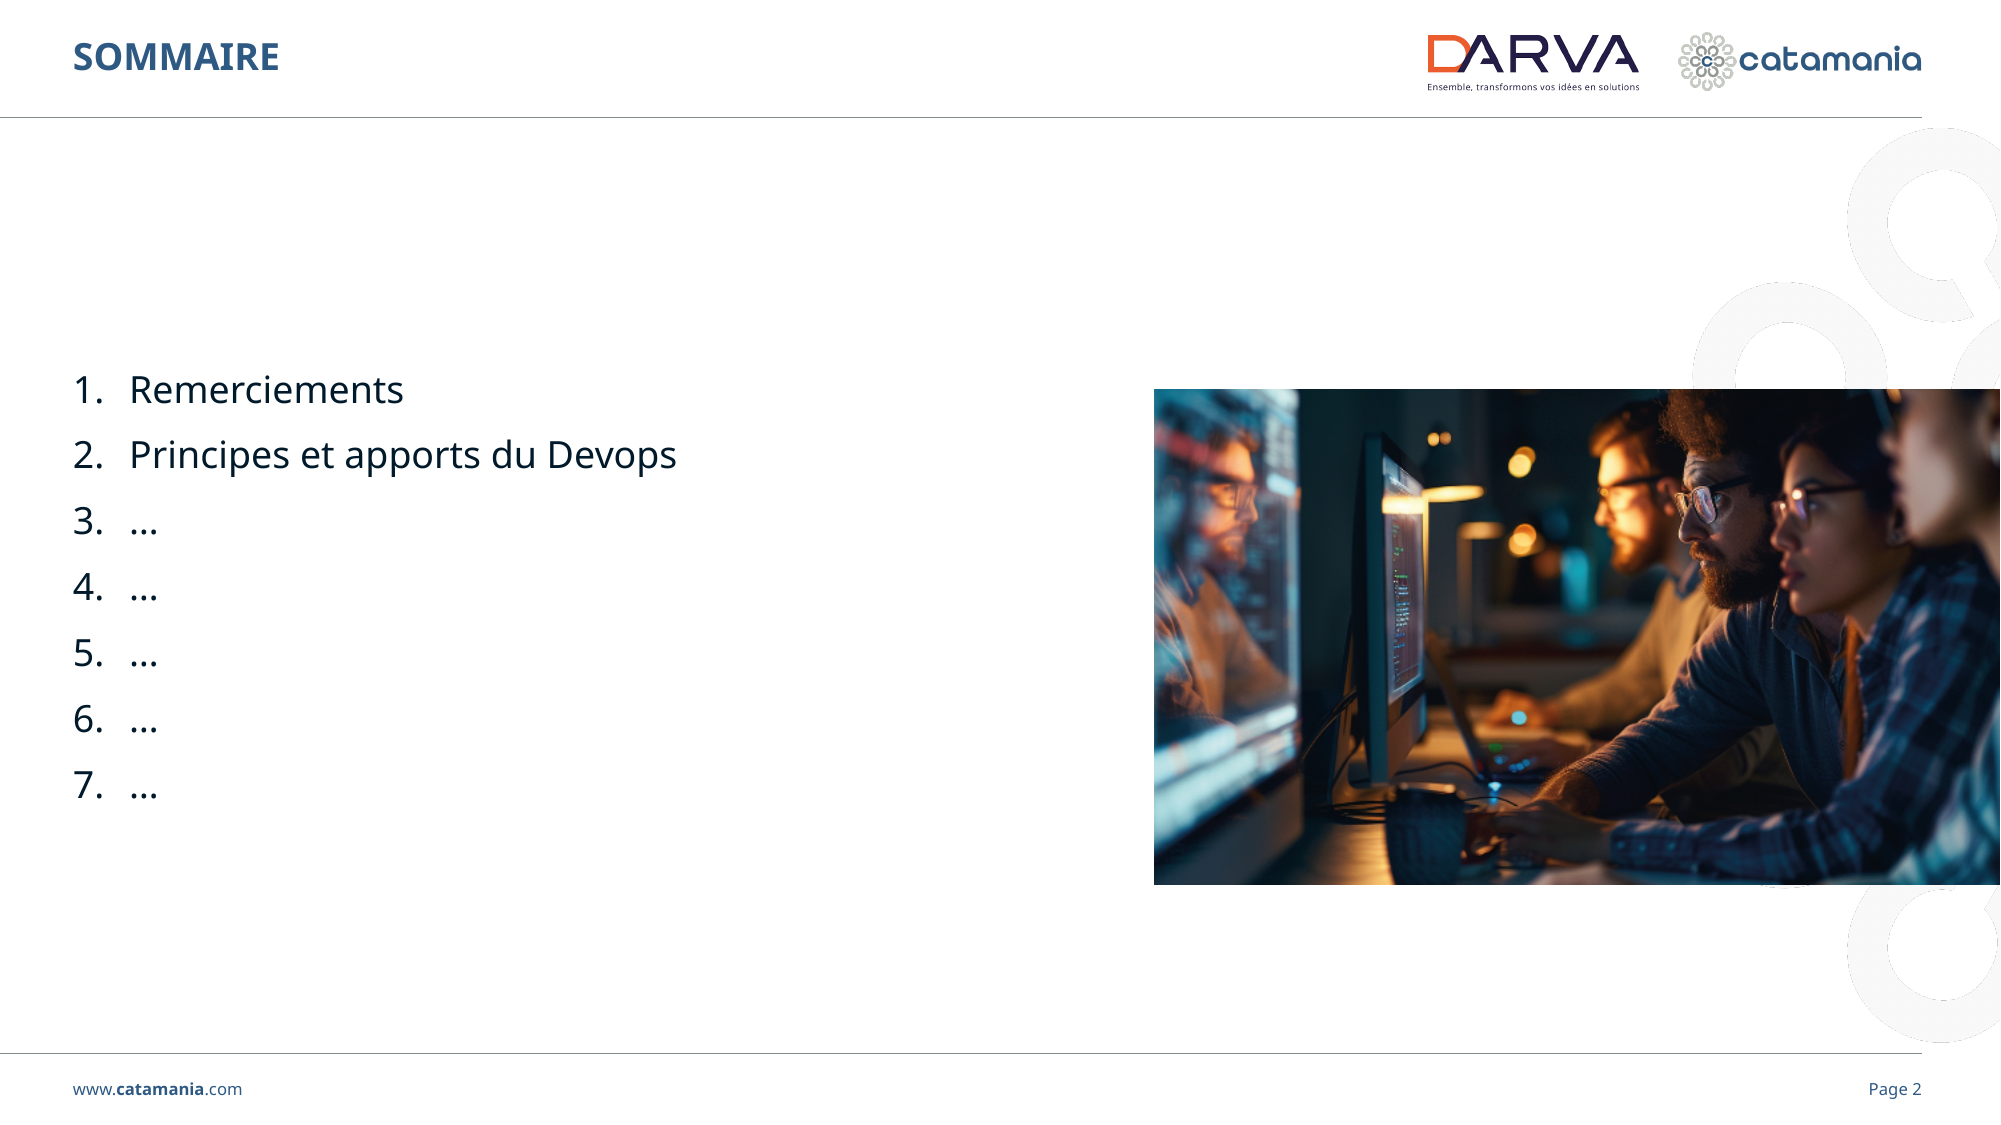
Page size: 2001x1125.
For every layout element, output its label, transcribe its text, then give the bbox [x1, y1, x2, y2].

picture [1154, 32, 2000, 1097]
title SOMMAIRE [72, 0, 1639, 118]
list Remerciements Principes et apports du Devops … … … … … [72, 119, 1922, 1053]
